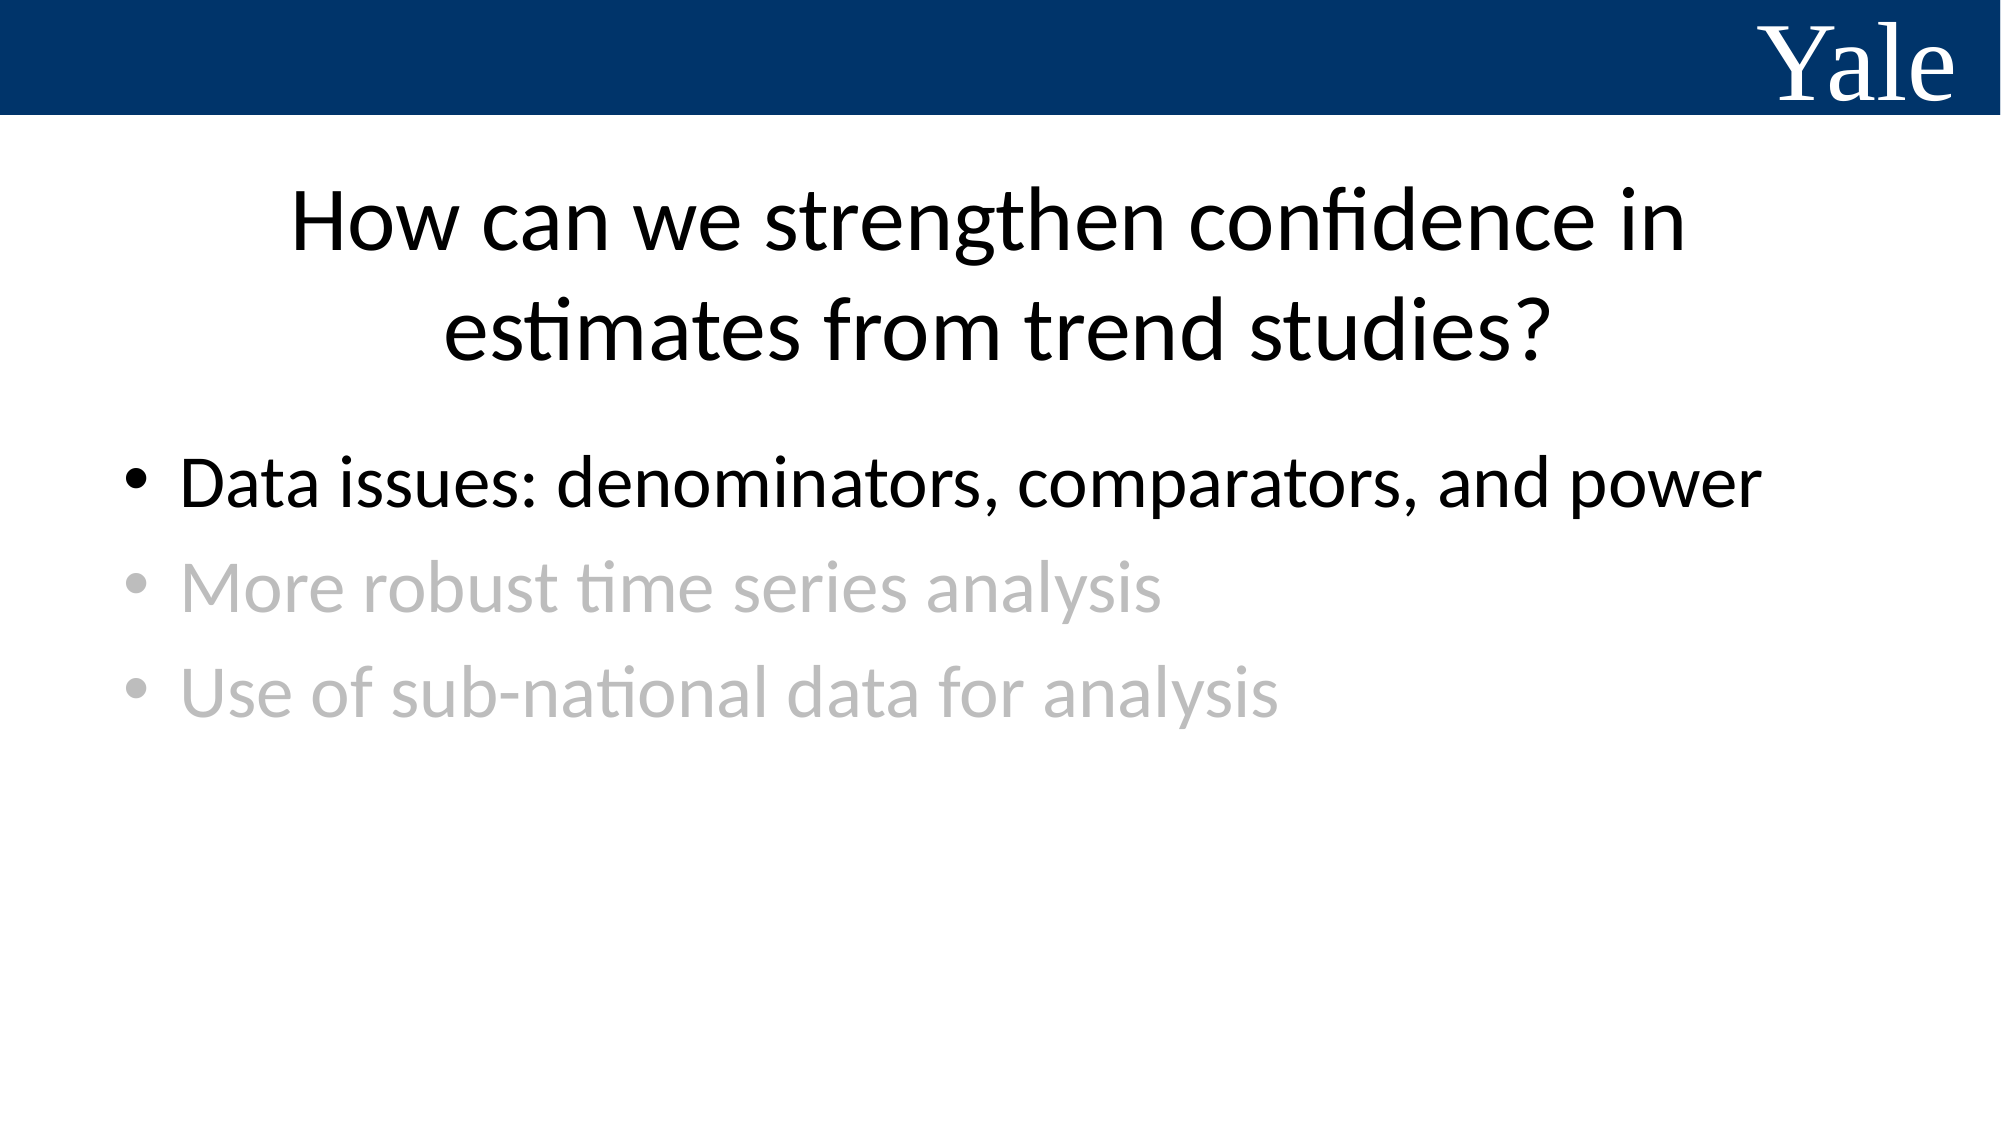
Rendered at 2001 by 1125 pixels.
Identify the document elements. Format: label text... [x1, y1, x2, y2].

list Data issues: denominators, comparators, and power More robust time series analysis Use of sub-national data for analysis [108, 424, 1892, 1106]
text_box [60, 523, 1652, 865]
title How can we strengthen confidence in estimates from trend studies? [0, 174, 2000, 363]
